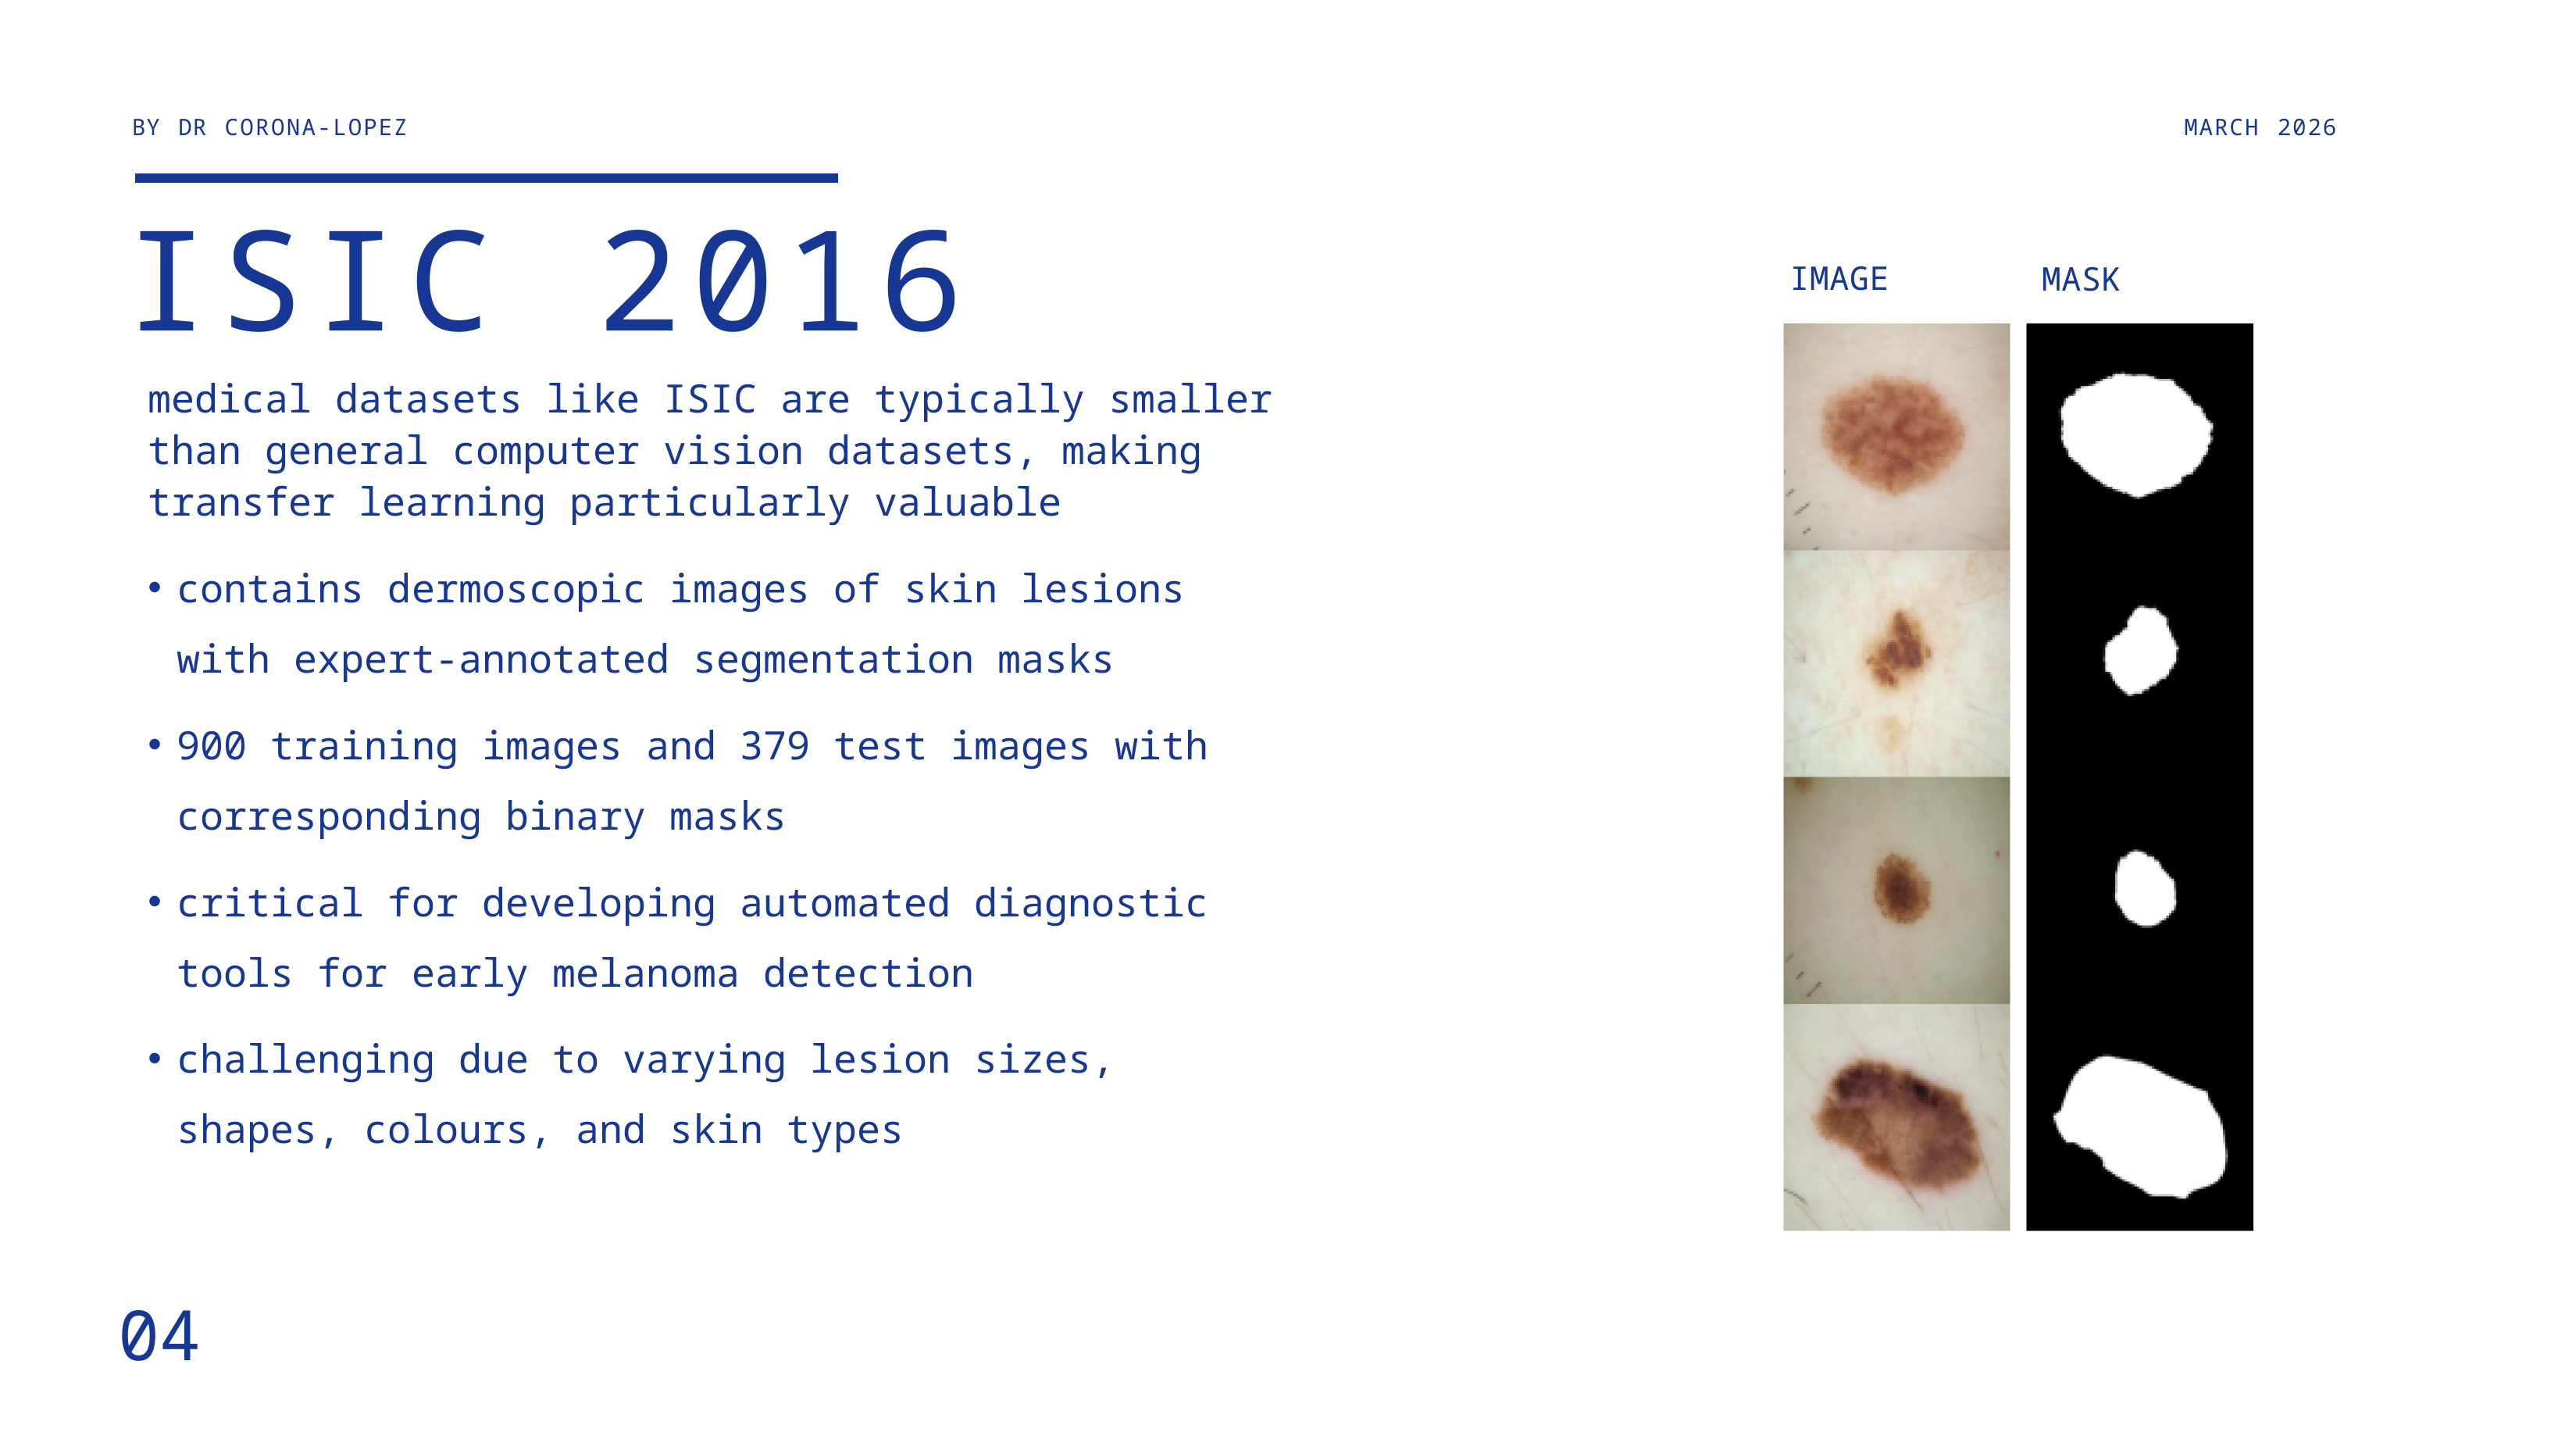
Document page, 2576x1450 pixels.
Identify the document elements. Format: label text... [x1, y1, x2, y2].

text_box 04 [116, 1288, 209, 1374]
text_box image [1778, 252, 1932, 311]
text_box medical datasets like ISIC are typically smaller than general computer vision datasets, making transfer learning particularly valuable contains dermoscopic images of skin lesions with expert-annotated segmentation masks 900 training images and 379 test images with corresponding binary masks critical for developing automated diagnostic tools for early melanoma detection challenging due to varying lesion sizes, shapes, colours, and skin types [136, 363, 1288, 1272]
list ISIC 2016 [96, 143, 1337, 1021]
text_box MASK [2029, 252, 2153, 301]
picture [1771, 312, 2265, 1243]
text_box BY DR CORONA-LOPEZ [130, 111, 428, 141]
text_box MARCH 2026 [2182, 111, 2447, 141]
